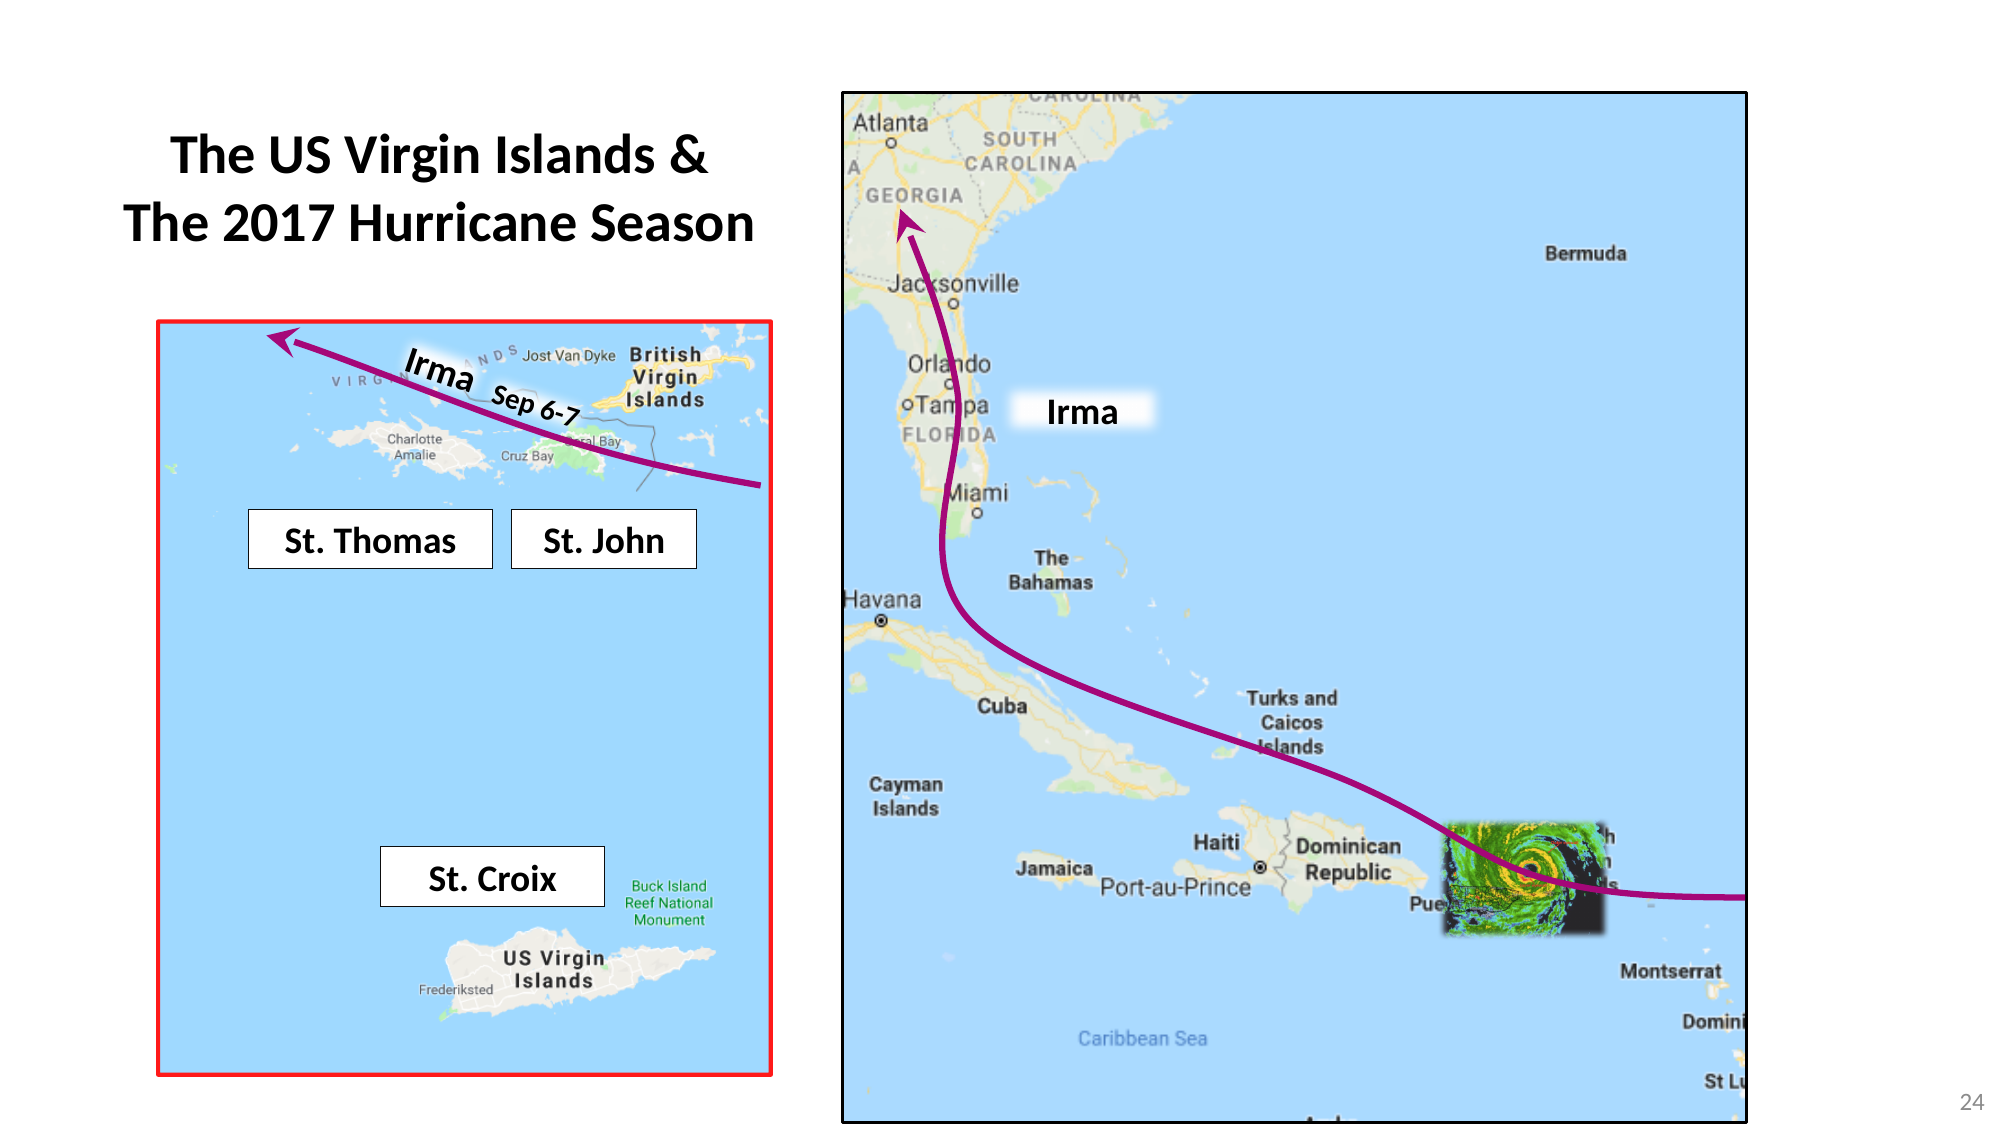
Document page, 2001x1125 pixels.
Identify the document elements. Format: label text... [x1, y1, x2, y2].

text_box The US Virgin Islands & The 2017 Hurricane Season [43, 109, 836, 260]
picture [843, 93, 1745, 1121]
picture [159, 323, 769, 1073]
slide_number 24 [1749, 1070, 2000, 1125]
